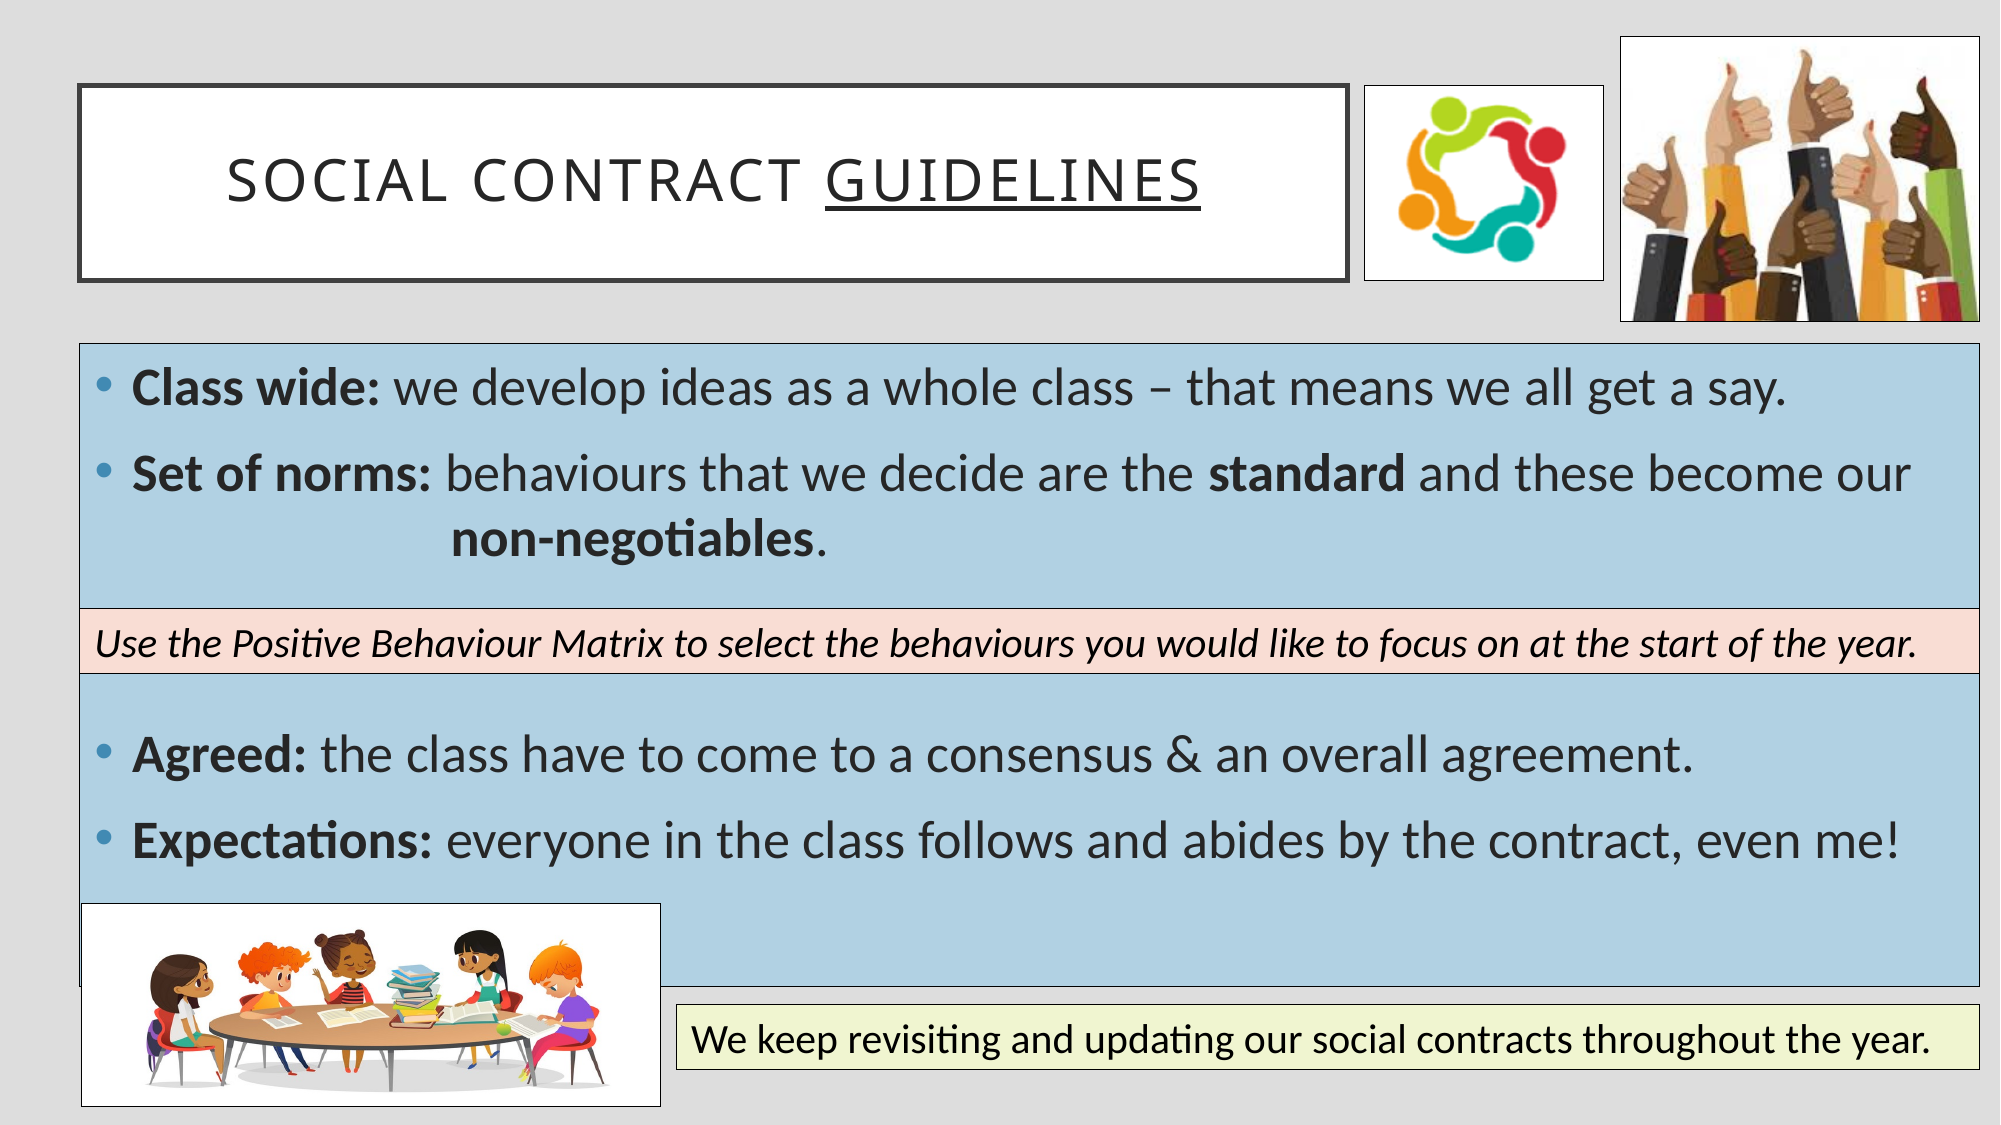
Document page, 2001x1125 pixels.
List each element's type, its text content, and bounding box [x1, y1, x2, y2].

list Class wide: we develop ideas as a whole class – that means we all get a say. Set of norms: behaviours that we decide are the standard and these become our non-negotiables. Agreed: the class have to come to a consensus & an overall agreement. Expectations: everyone in the class follows and abides by the contract, even me! [79, 343, 1980, 608]
list Class wide: we develop ideas as a whole class – that means we all get a say. Set of norms: behaviours that we decide are the standard and these become our non-negotiables. Agreed: the class have to come to a consensus & an overall agreement. Expectations: everyone in the class follows and abides by the contract, even me! [79, 674, 1980, 987]
text_box Use the Positive Behaviour Matrix to select the behaviours you would like to focus on at the start of the year. [79, 608, 1980, 674]
picture [81, 903, 661, 1107]
picture [1620, 36, 1980, 322]
picture [1364, 85, 1604, 281]
title social contract guidelines [77, 83, 1350, 283]
text_box We keep revisiting and updating our social contracts throughout the year. [676, 1004, 1980, 1070]
